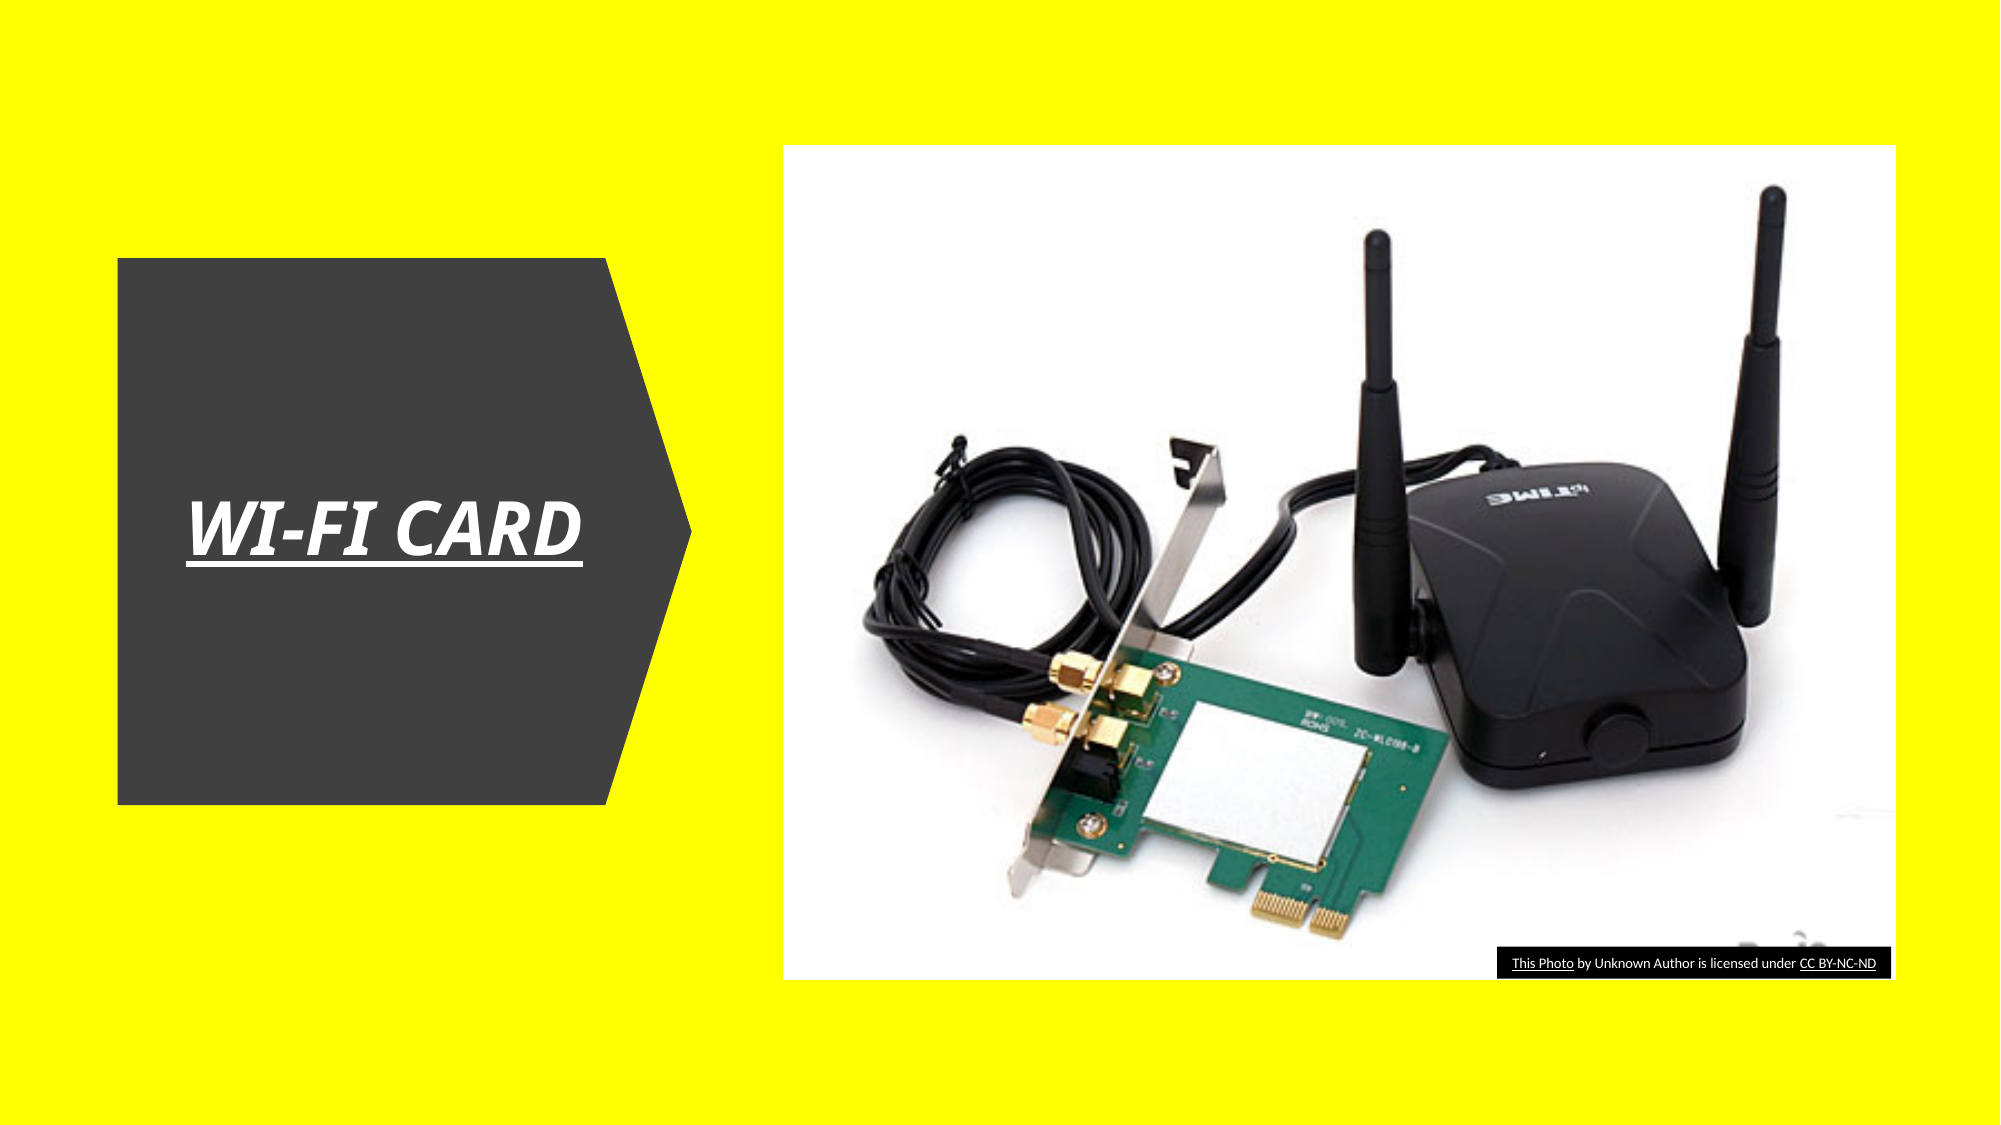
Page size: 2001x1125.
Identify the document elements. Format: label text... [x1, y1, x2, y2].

text_box [116, 257, 693, 807]
picture [783, 145, 1896, 980]
title WI-FI CARD [168, 322, 601, 741]
